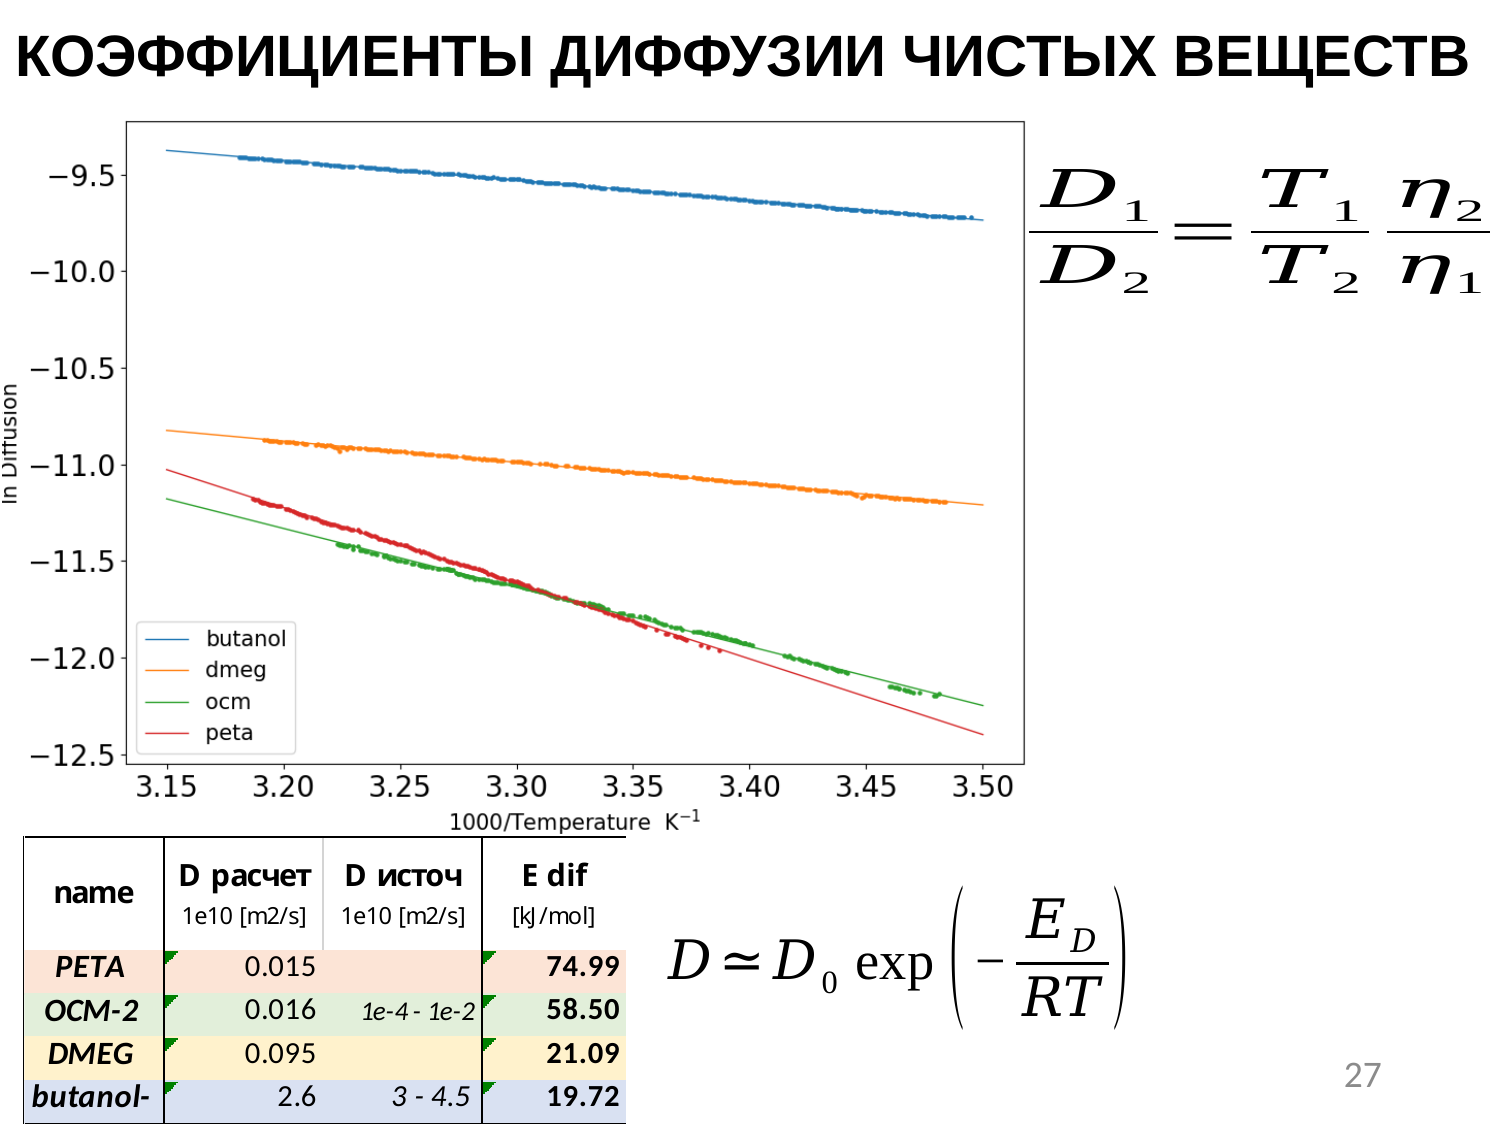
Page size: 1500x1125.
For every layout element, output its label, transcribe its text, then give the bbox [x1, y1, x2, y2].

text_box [22, 835, 628, 1125]
title КОЭФФИЦИЕНТЫ ДИФФУЗИИ ЧИСТЫХ ВЕЩЕСТВ [0, 0, 1500, 115]
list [2, 114, 1034, 836]
slide_number 27 [1059, 1042, 1397, 1103]
